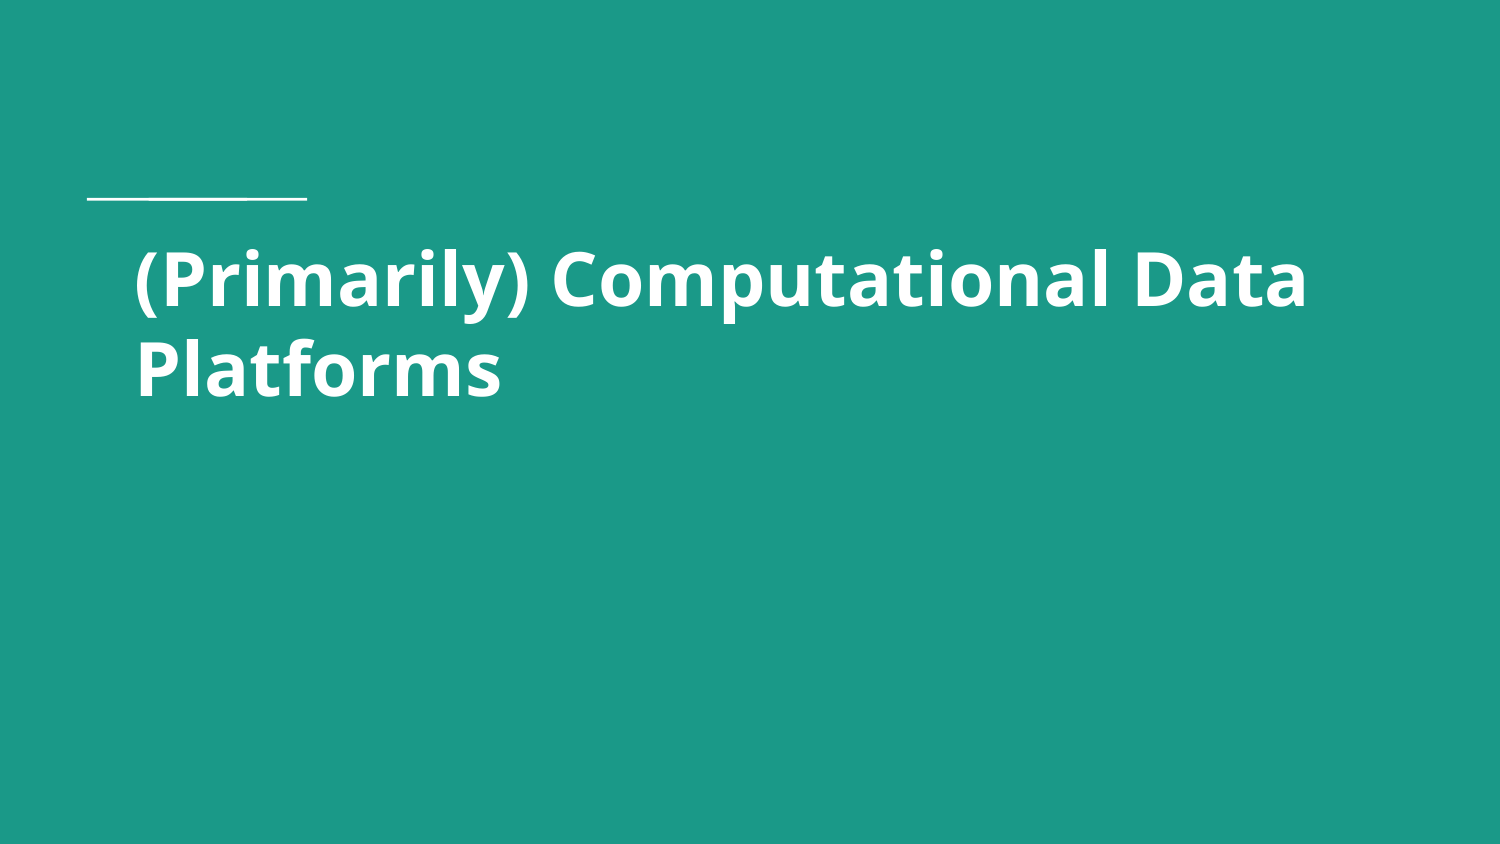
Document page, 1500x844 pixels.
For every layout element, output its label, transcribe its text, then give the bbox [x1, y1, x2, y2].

title (Primarily) Computational Data Platforms [119, 216, 1381, 466]
